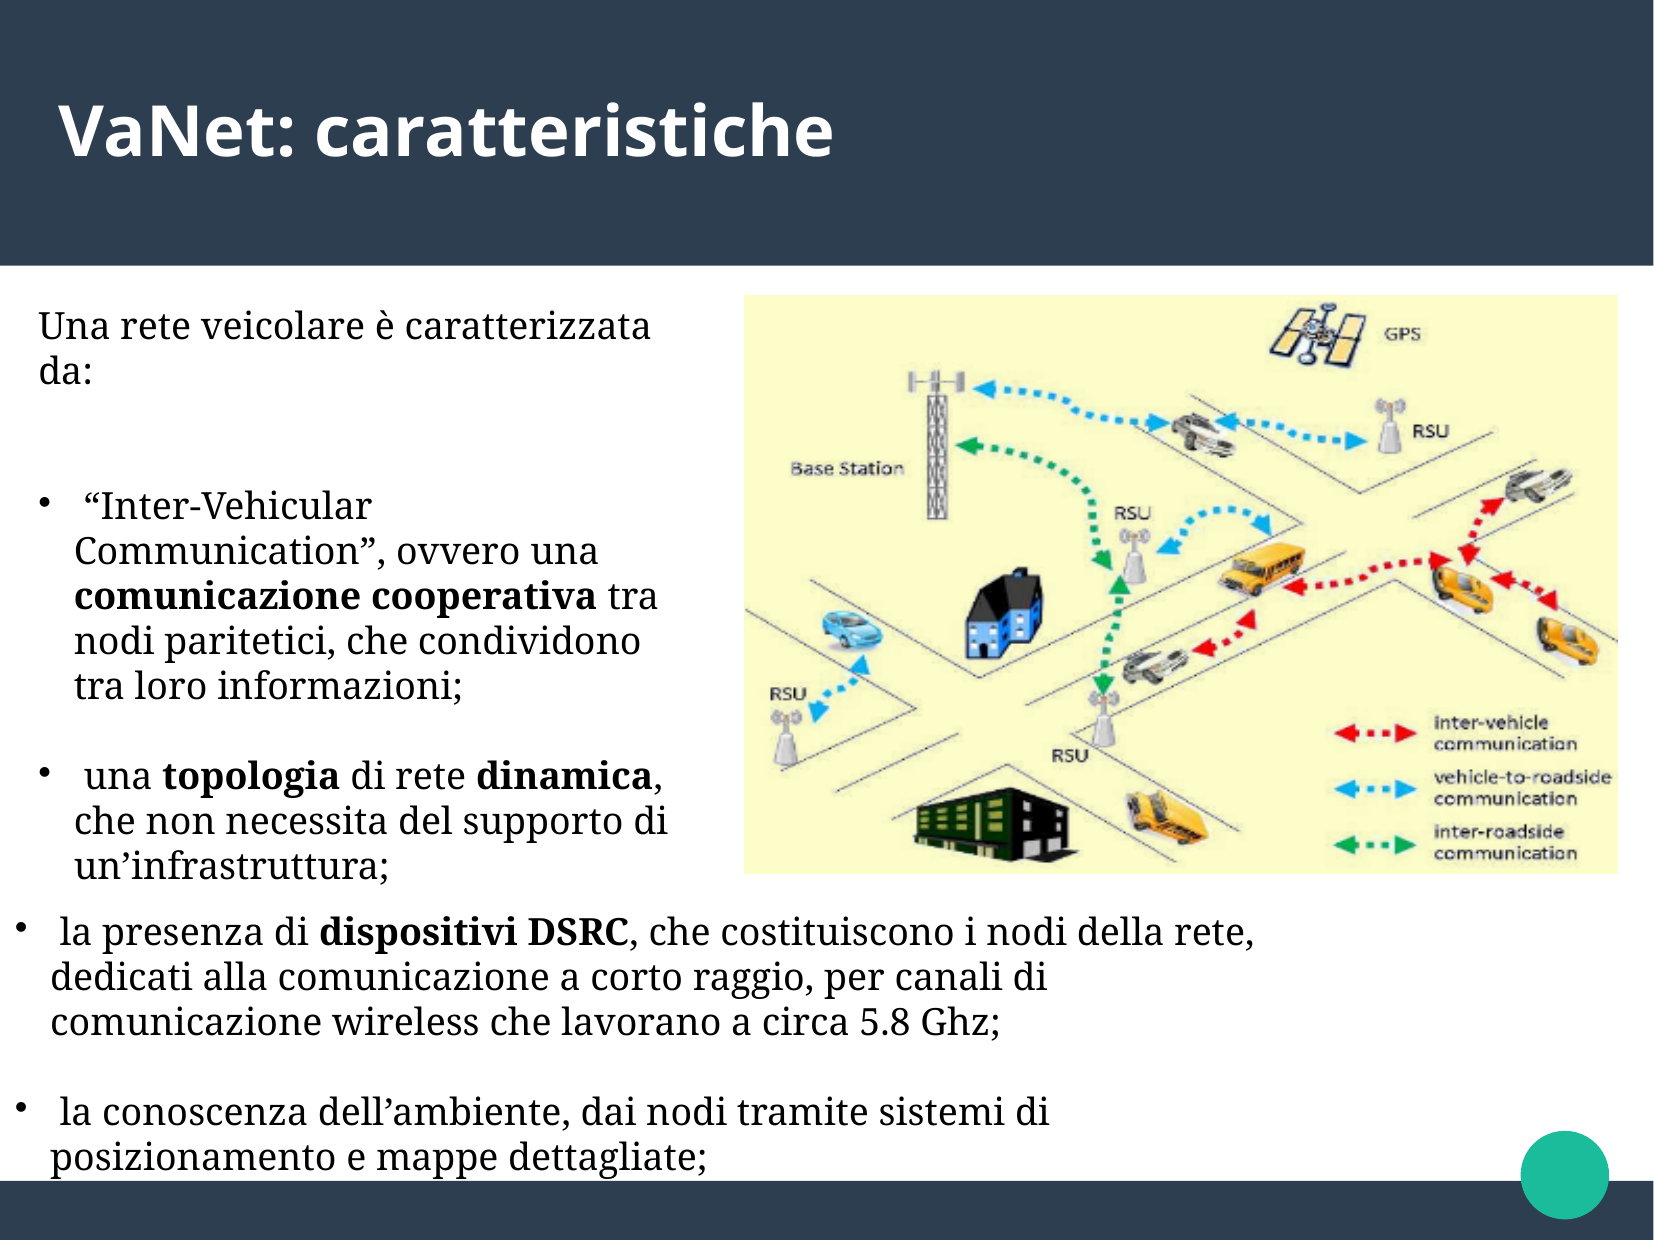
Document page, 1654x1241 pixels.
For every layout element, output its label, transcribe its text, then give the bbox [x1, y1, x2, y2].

text_box VaNet: caratteristiche [58, 46, 1595, 210]
text_box la presenza di dispositivi DSRC, che costituiscono i nodi della rete, dedicati alla comunicazione a corto raggio, per canali di comunicazione wireless che lavorano a circa 5.8 Ghz; la conoscenza dell’ambiente, dai nodi tramite sistemi di posizionamento e mappe dettagliate; [0, 855, 1323, 1170]
picture [743, 294, 1619, 875]
text_box Una rete veicolare è caratterizzata da: “Inter-Vehicular Communication”, ovvero una comunicazione cooperativa tra nodi paritetici, che condividono tra loro informazioni; una topologia di rete dinamica, che non necessita del supporto di un’infrastruttura; [23, 295, 709, 839]
